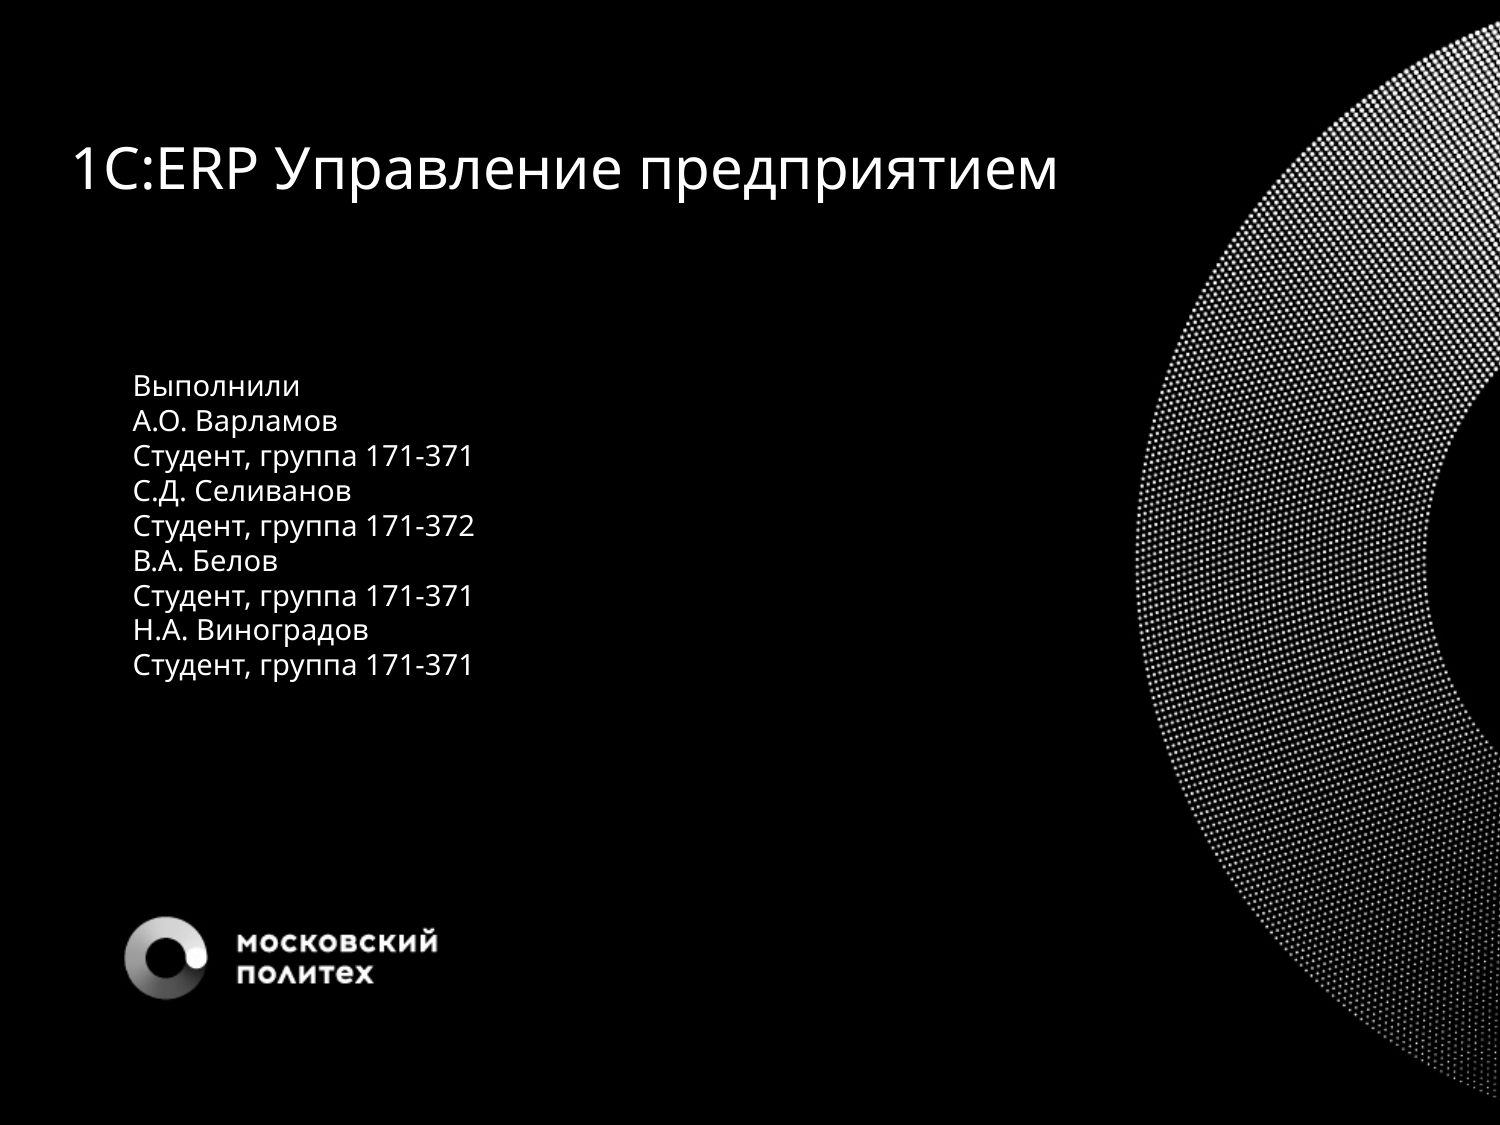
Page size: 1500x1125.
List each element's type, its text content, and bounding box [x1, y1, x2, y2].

text_box Выполнили А.О. Варламов Студент, группа 171-371 С.Д. Селиванов Студент, группа 171-372 В.А. Белов Студент, группа 171-371 Н.А. Виноградов Студент, группа 171-371 [122, 361, 487, 687]
text_box 1С:ERP Управление предприятием [59, 125, 1072, 207]
picture [0, 0, 1500, 1125]
